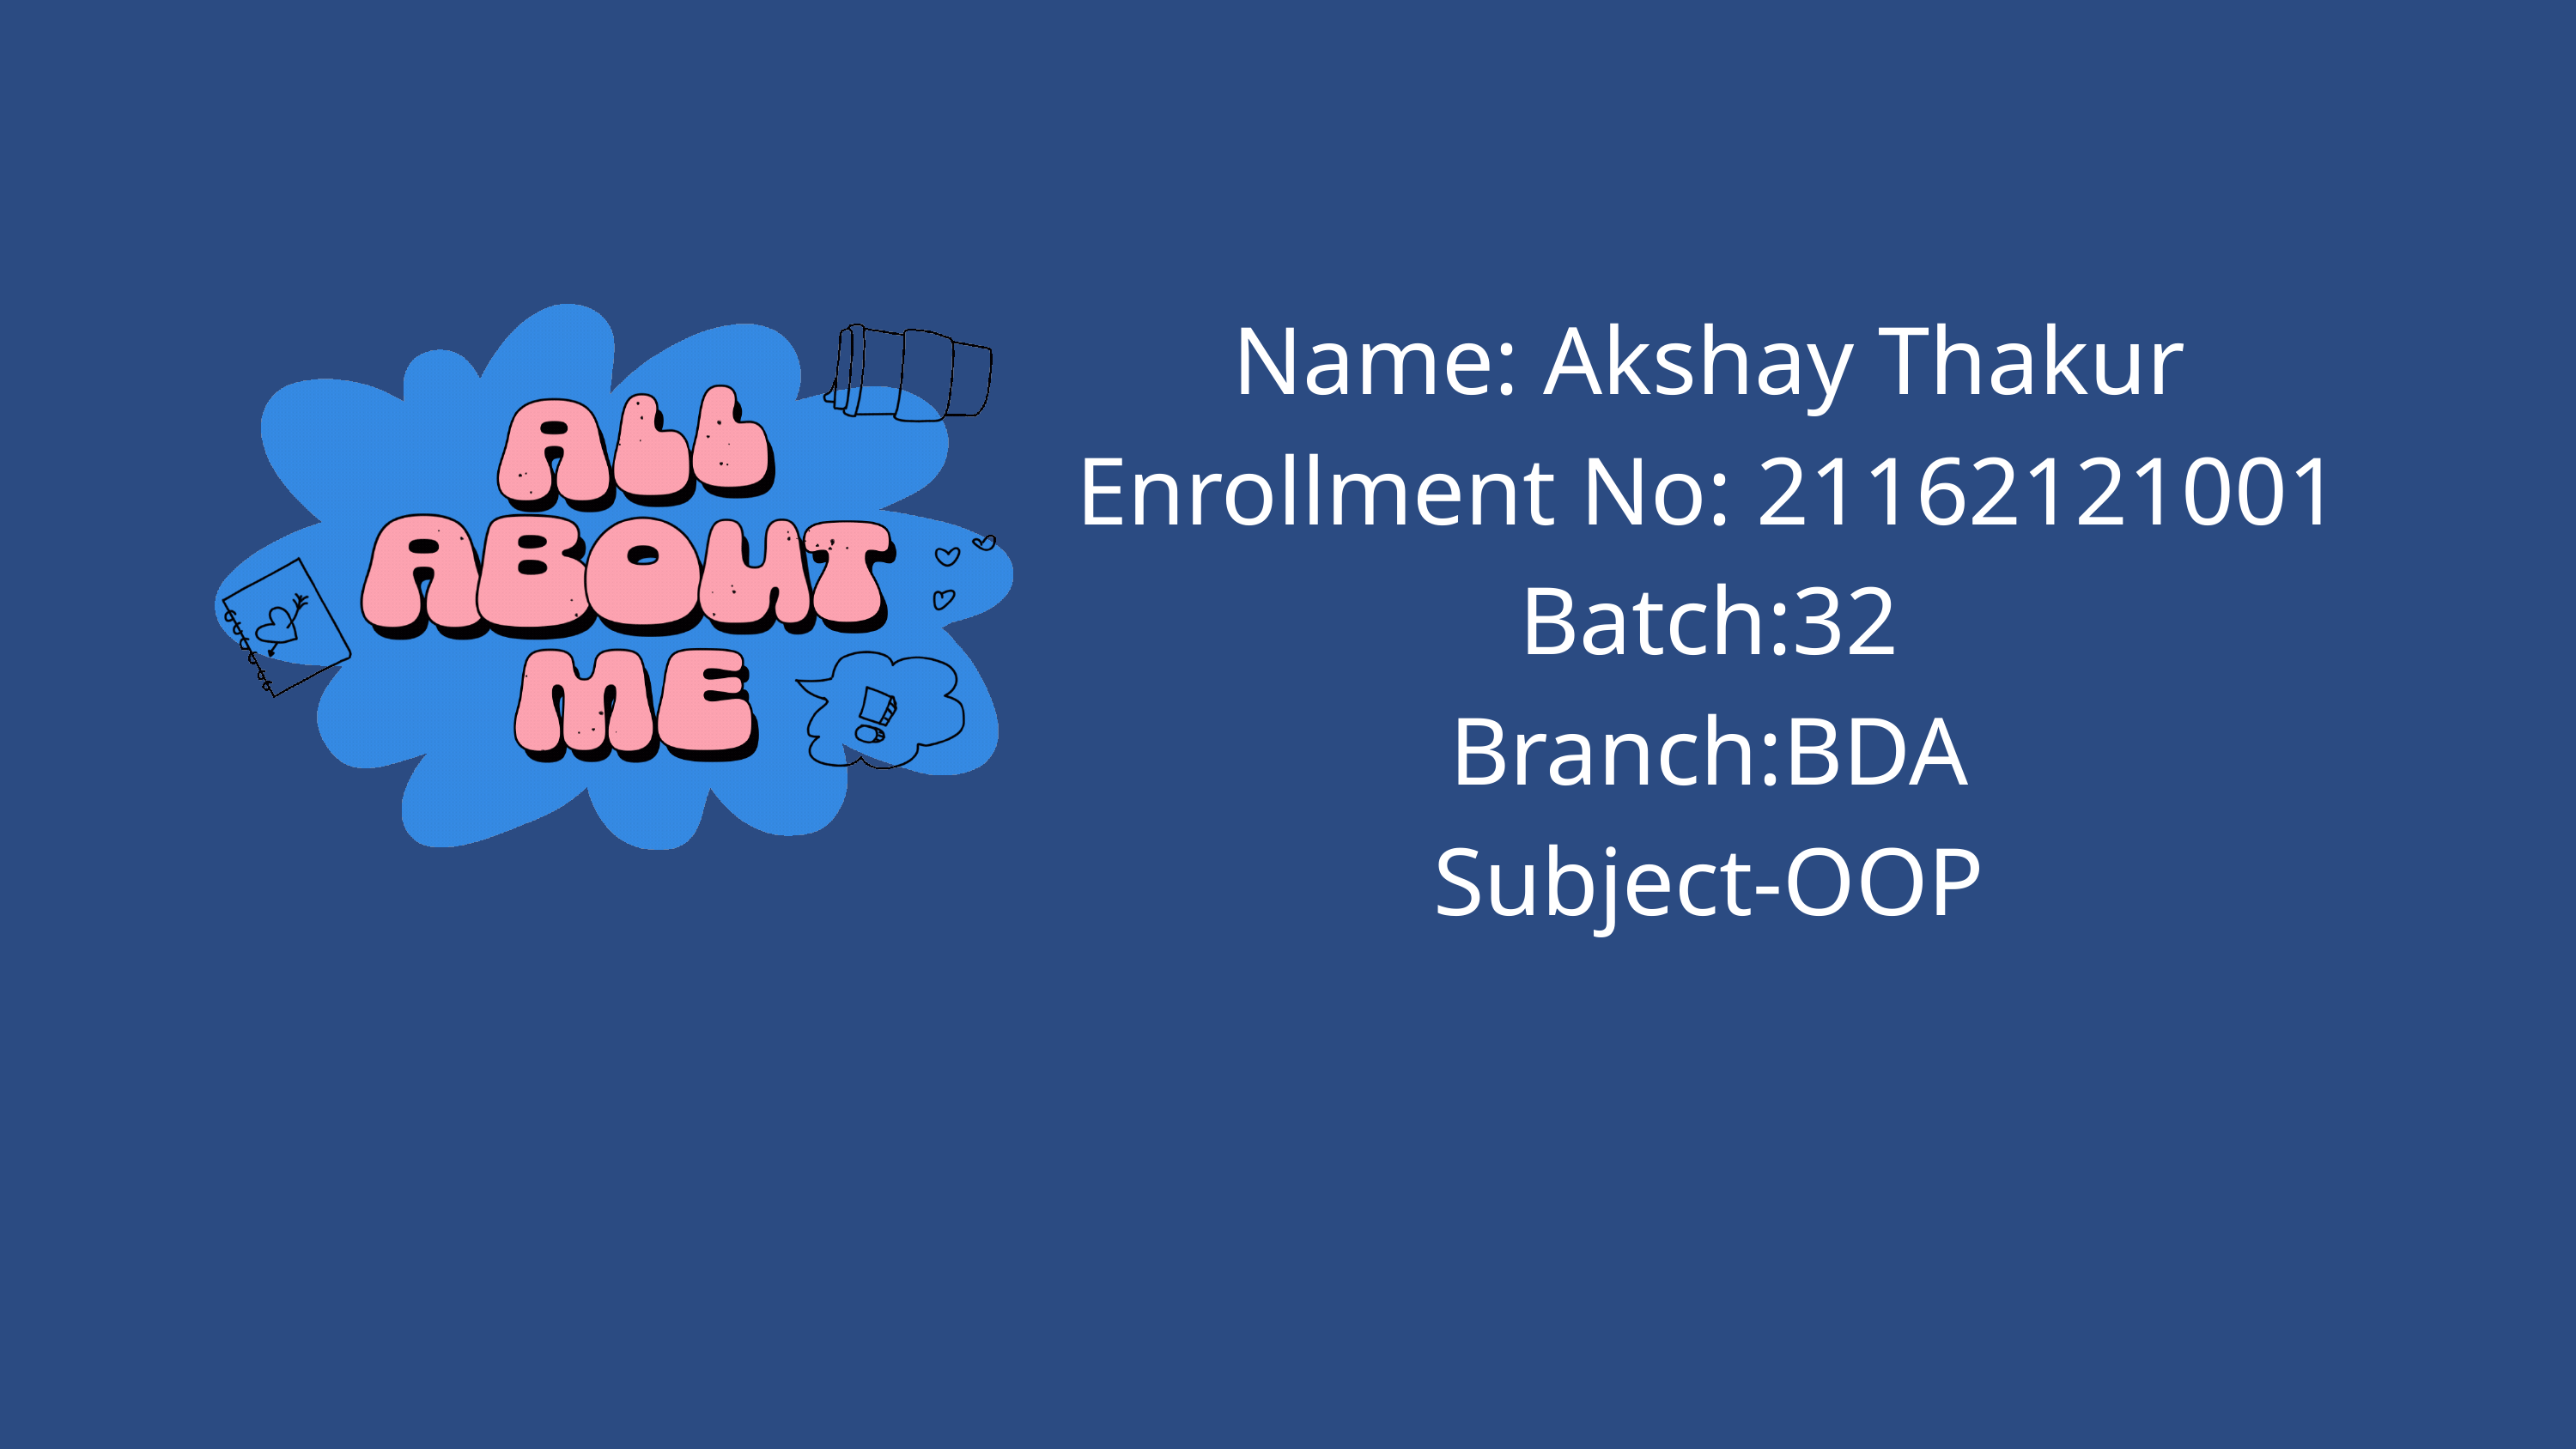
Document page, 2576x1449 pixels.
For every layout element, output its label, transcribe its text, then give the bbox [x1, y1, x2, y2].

text_box Name: Akshay Thakur Enrollment No: 21162121001 Batch:32 Branch:BDA Subject-OOP [1065, 282, 2354, 1064]
picture [215, 302, 1013, 850]
